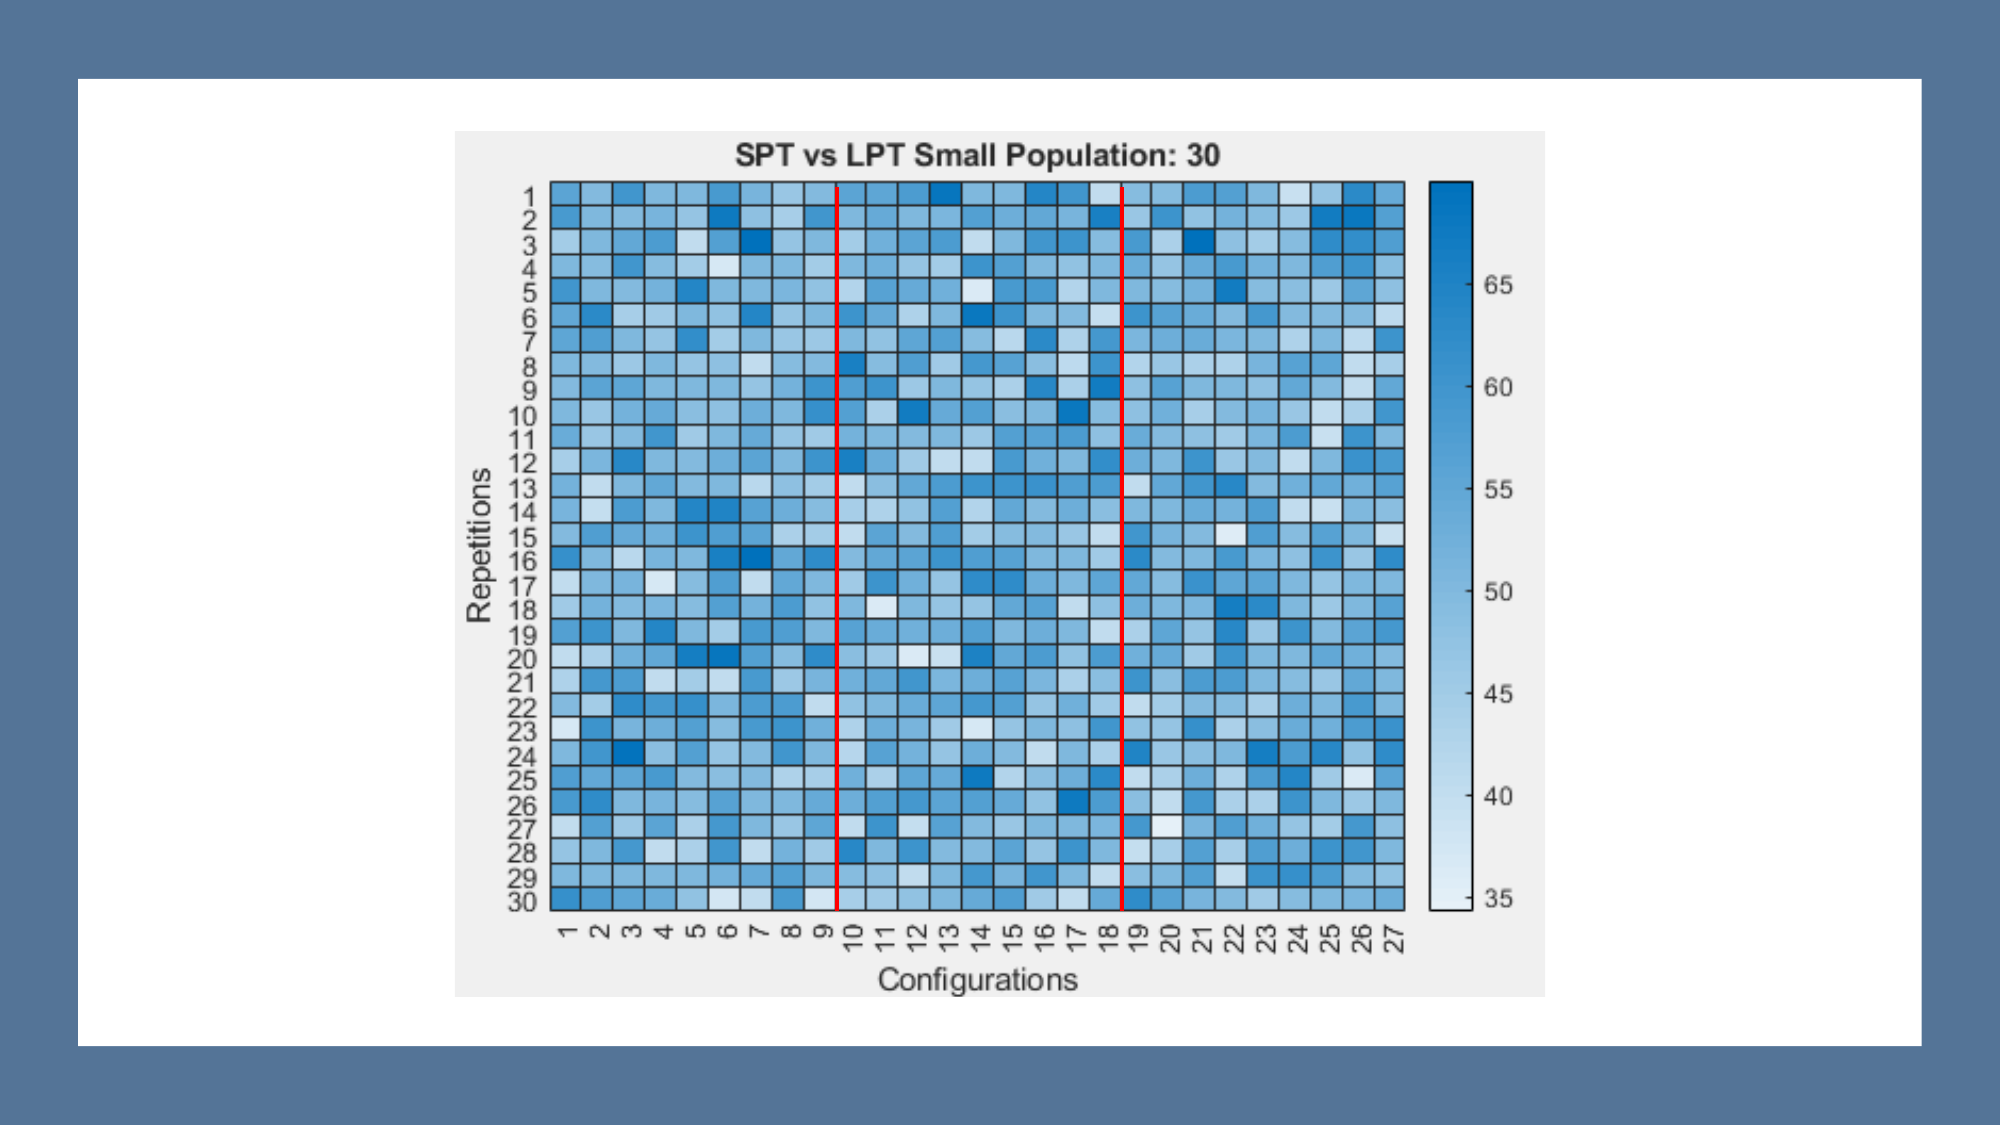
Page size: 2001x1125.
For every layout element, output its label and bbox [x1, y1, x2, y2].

text_box [0, 0, 2000, 1125]
list [454, 130, 1546, 997]
text_box [77, 77, 1923, 1048]
